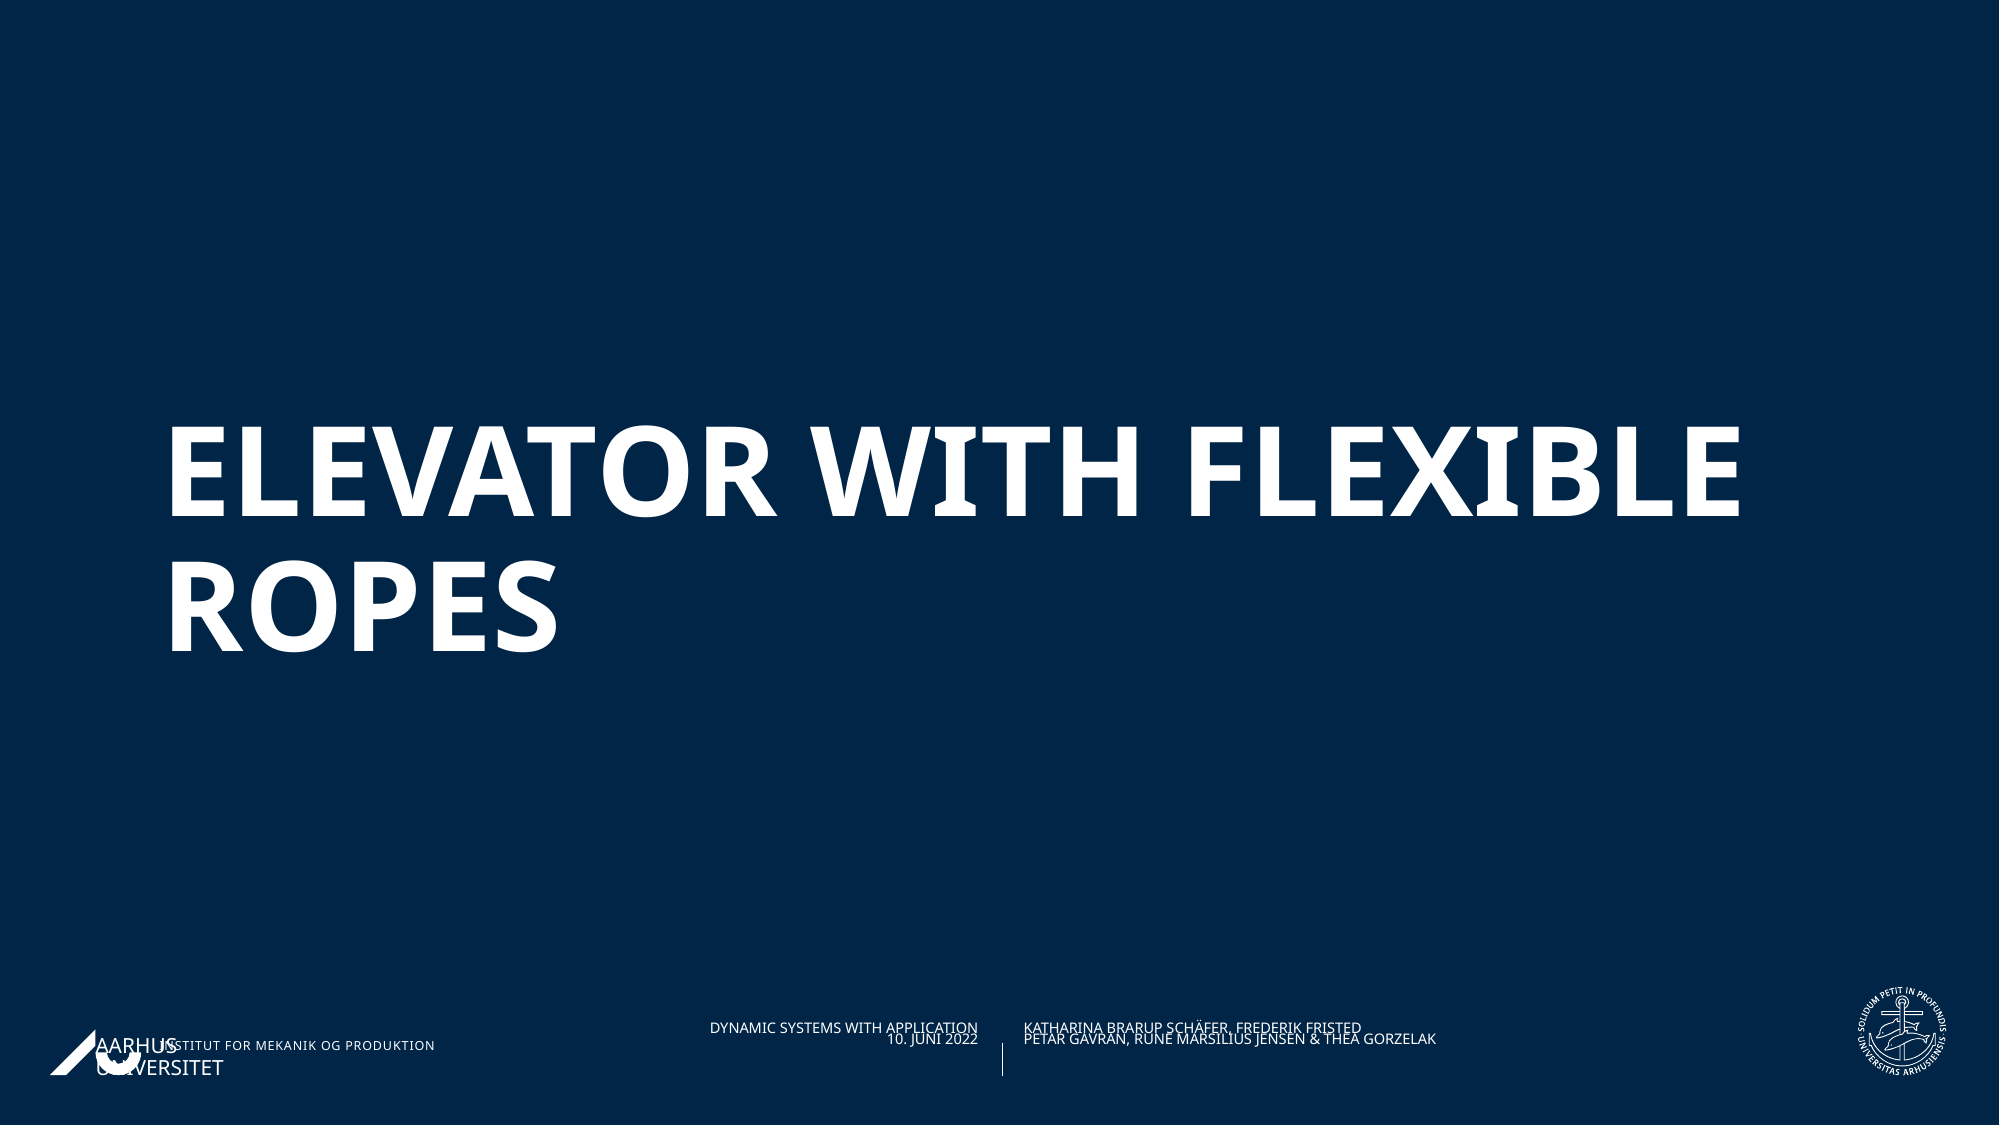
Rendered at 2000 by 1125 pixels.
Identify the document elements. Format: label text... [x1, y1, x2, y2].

title Elevator with flexible ropes [161, 406, 1839, 681]
